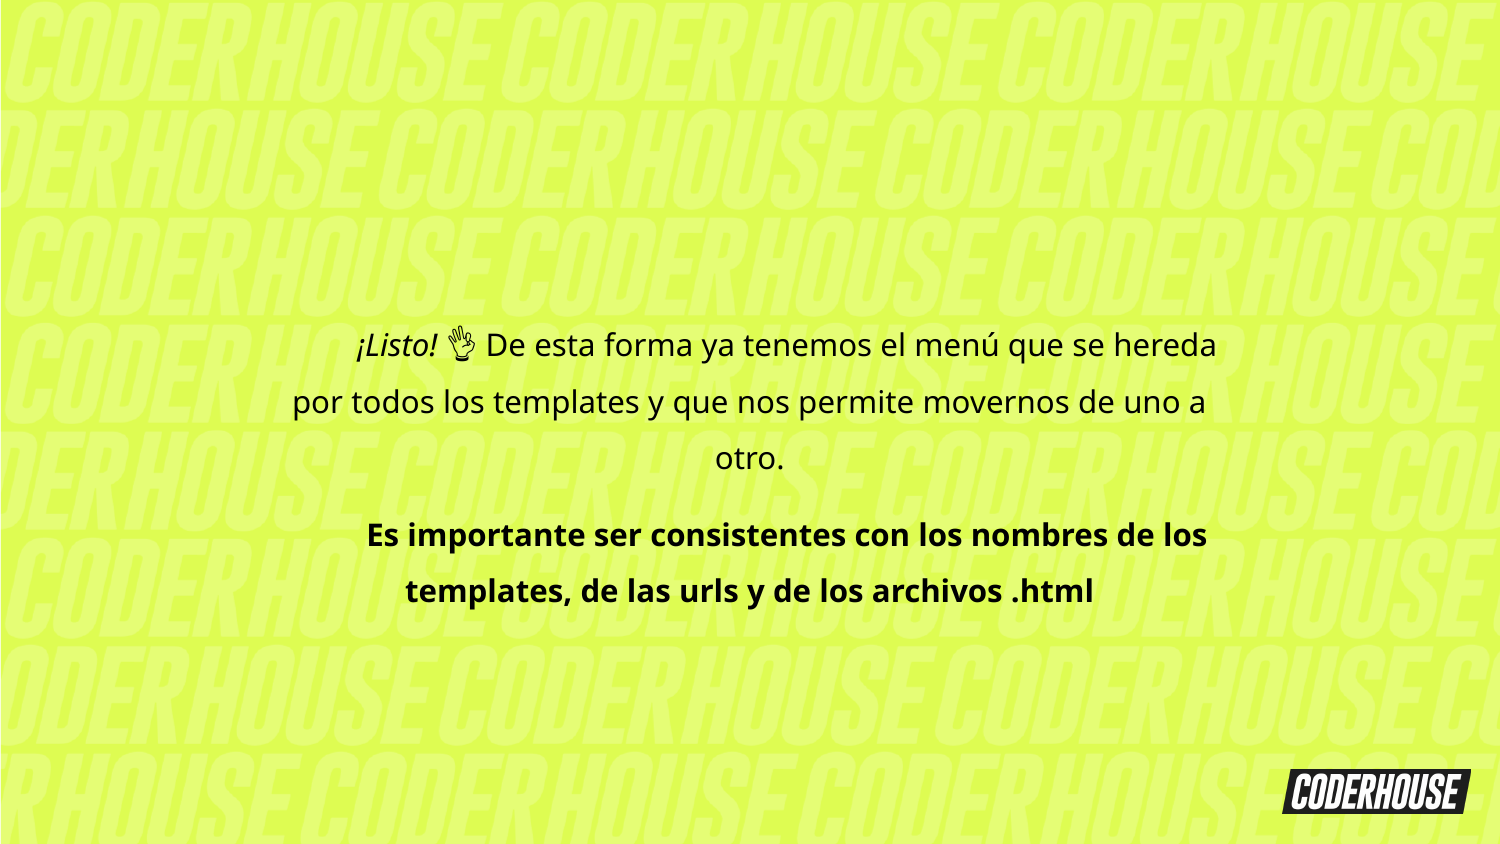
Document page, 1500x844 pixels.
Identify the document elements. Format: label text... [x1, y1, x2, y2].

text_box ¡Listo! 👌 De esta forma ya tenemos el menú que se hereda por todos los templates y que nos permite movernos de uno a otro. Es importante ser consistentes con los nombres de los templates, de las urls y de los archivos .html [239, 291, 1261, 624]
picture [0, 0, 1500, 844]
